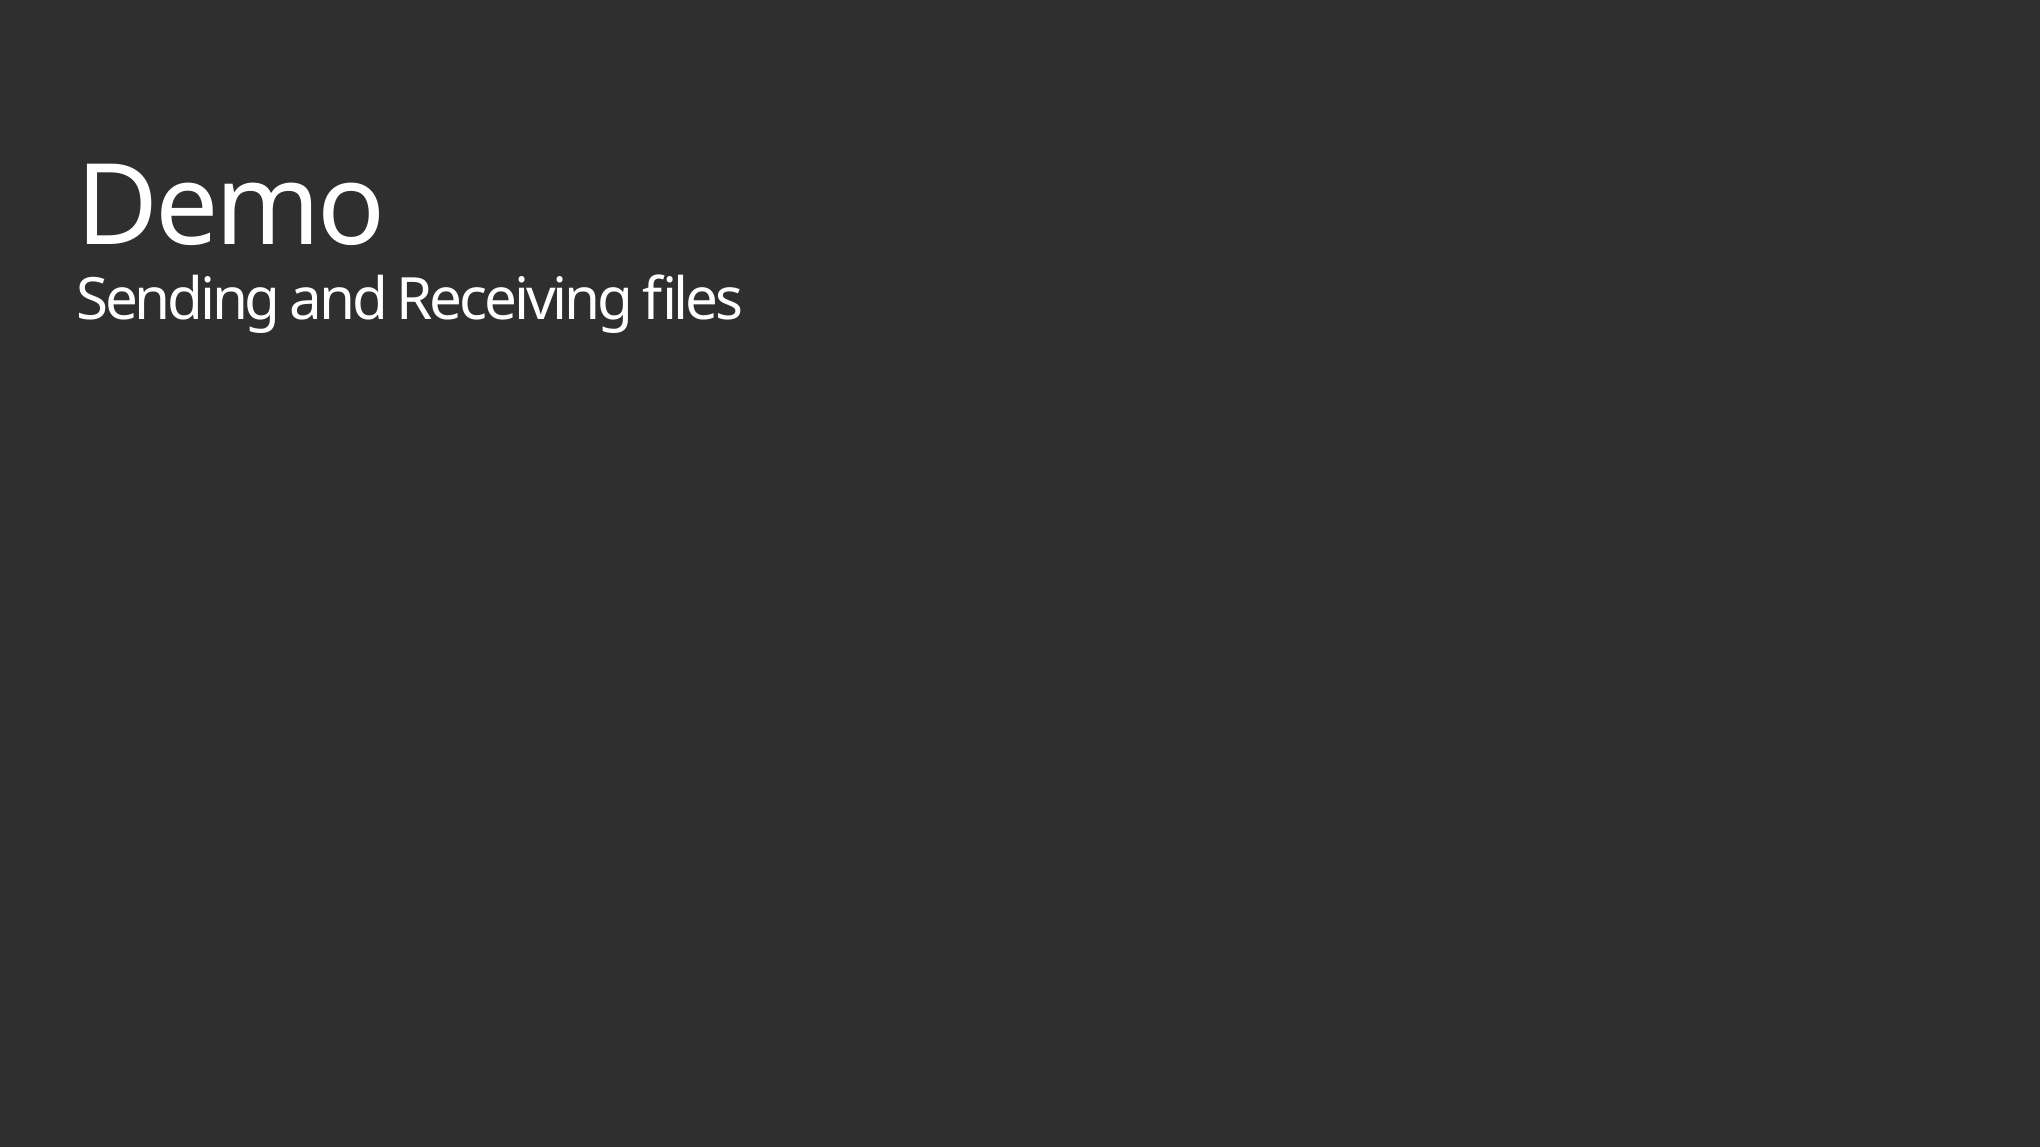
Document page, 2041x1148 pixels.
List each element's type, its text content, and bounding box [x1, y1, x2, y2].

title Demo Sending and Receiving files [76, 147, 1324, 743]
